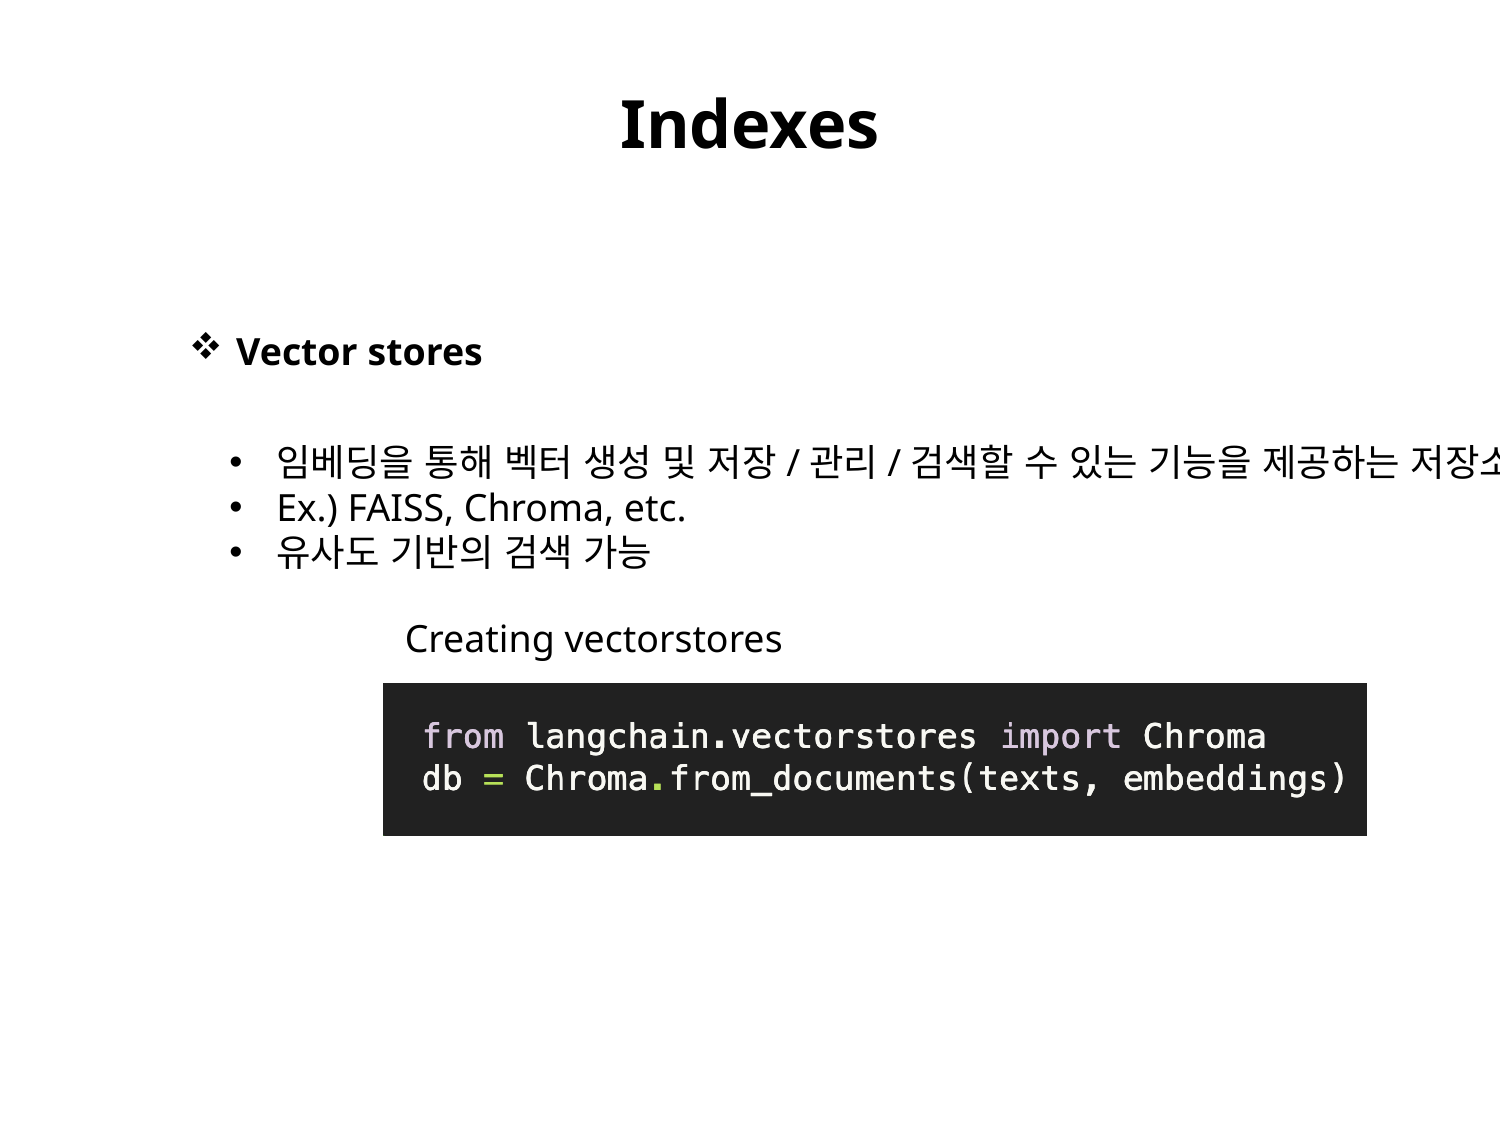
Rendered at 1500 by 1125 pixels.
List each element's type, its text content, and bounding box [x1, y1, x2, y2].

text_box Creating vectorstores [390, 607, 799, 667]
text_box Vector stores [174, 320, 499, 381]
text_box 임베딩을 통해 벡터 생성 및 저장/관리/검색할 수 있는 기능을 제공하는 저장소 Ex.) FAISS, Chroma, etc. 유사도 기반의 검색 가능 [214, 431, 1500, 582]
picture [383, 683, 1367, 836]
text_box Indexes [605, 74, 895, 170]
